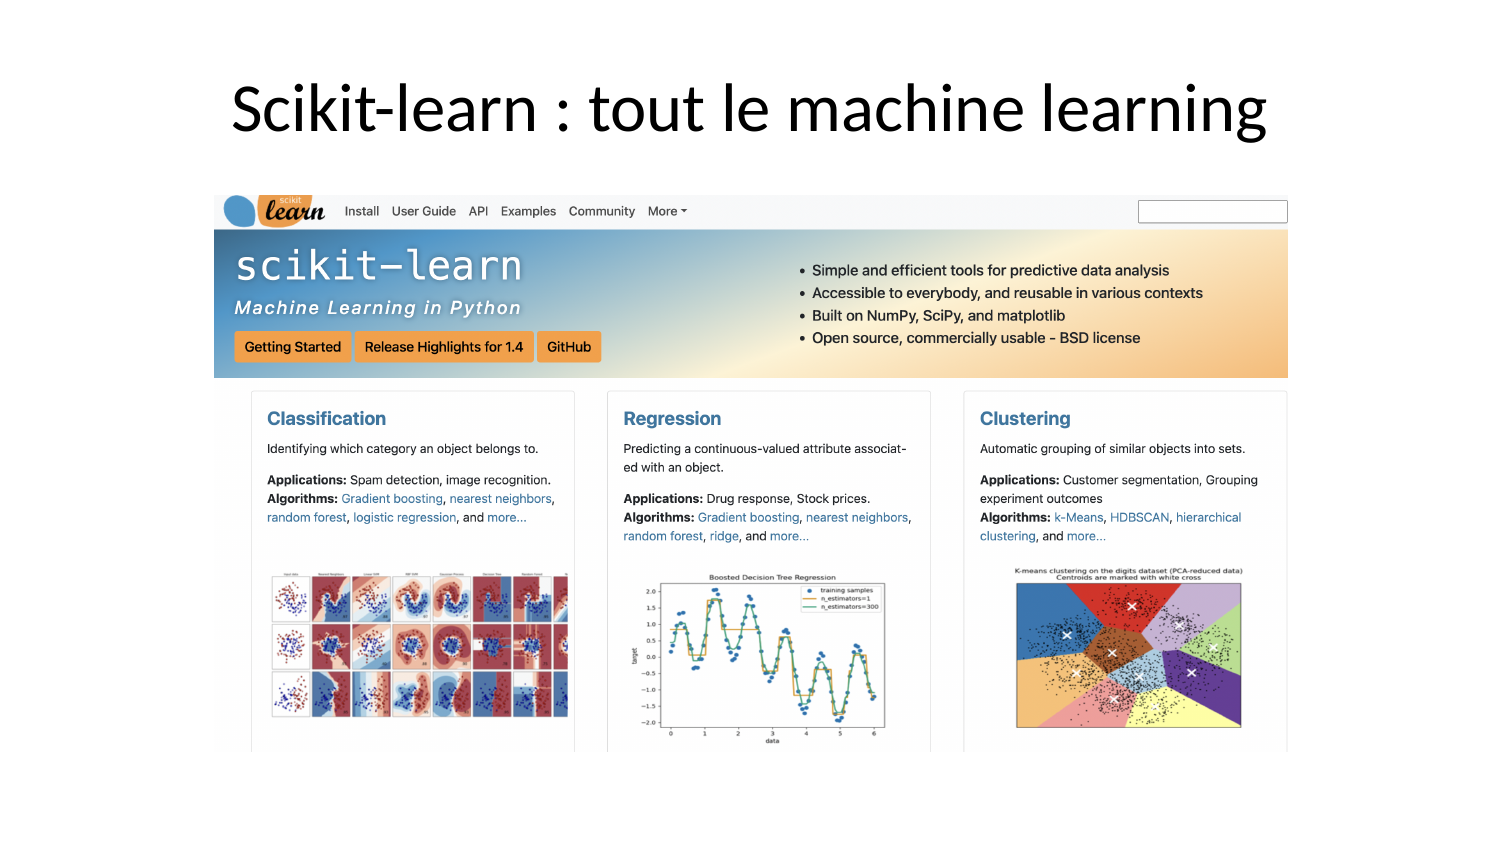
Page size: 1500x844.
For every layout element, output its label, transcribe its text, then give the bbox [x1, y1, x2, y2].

title Scikit-learn : tout le machine learning [75, 33, 1425, 175]
picture [214, 195, 1288, 753]
